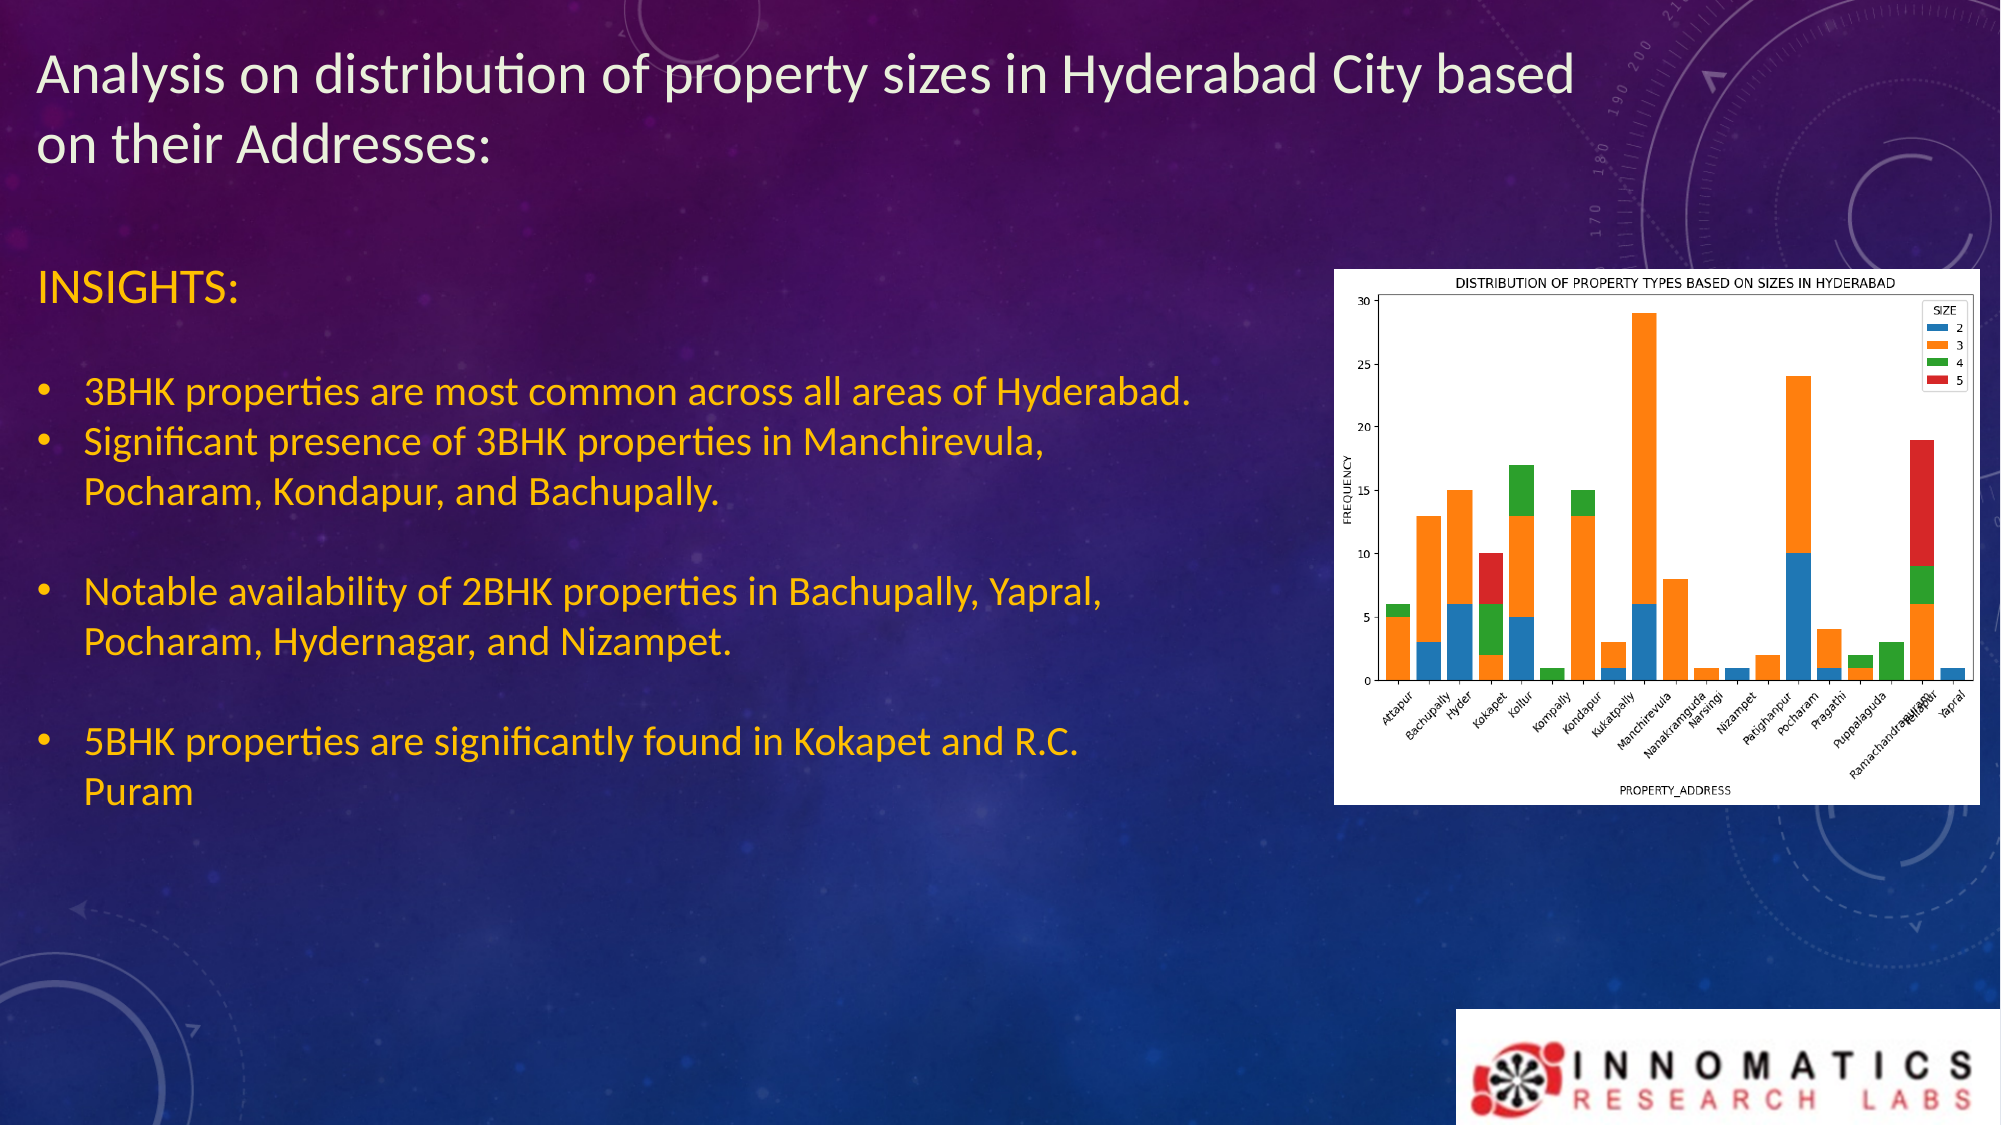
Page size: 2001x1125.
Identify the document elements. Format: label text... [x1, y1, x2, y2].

text_box Analysis on distribution of property sizes in Hyderabad City based on their Addresses: [22, 27, 1625, 253]
text_box INSIGHTS: 3BHK properties are most common across all areas of Hyderabad. Significant presence of 3BHK properties in Manchirevula, Pocharam, Kondapur, and Bachupally. Notable availability of 2BHK properties in Bachupally, Yapral, Pocharam, Hydernagar, and Nizampet. 5BHK properties are significantly found in Kokapet and R.C. Puram [22, 246, 1209, 822]
picture [0, 0, 2001, 1125]
